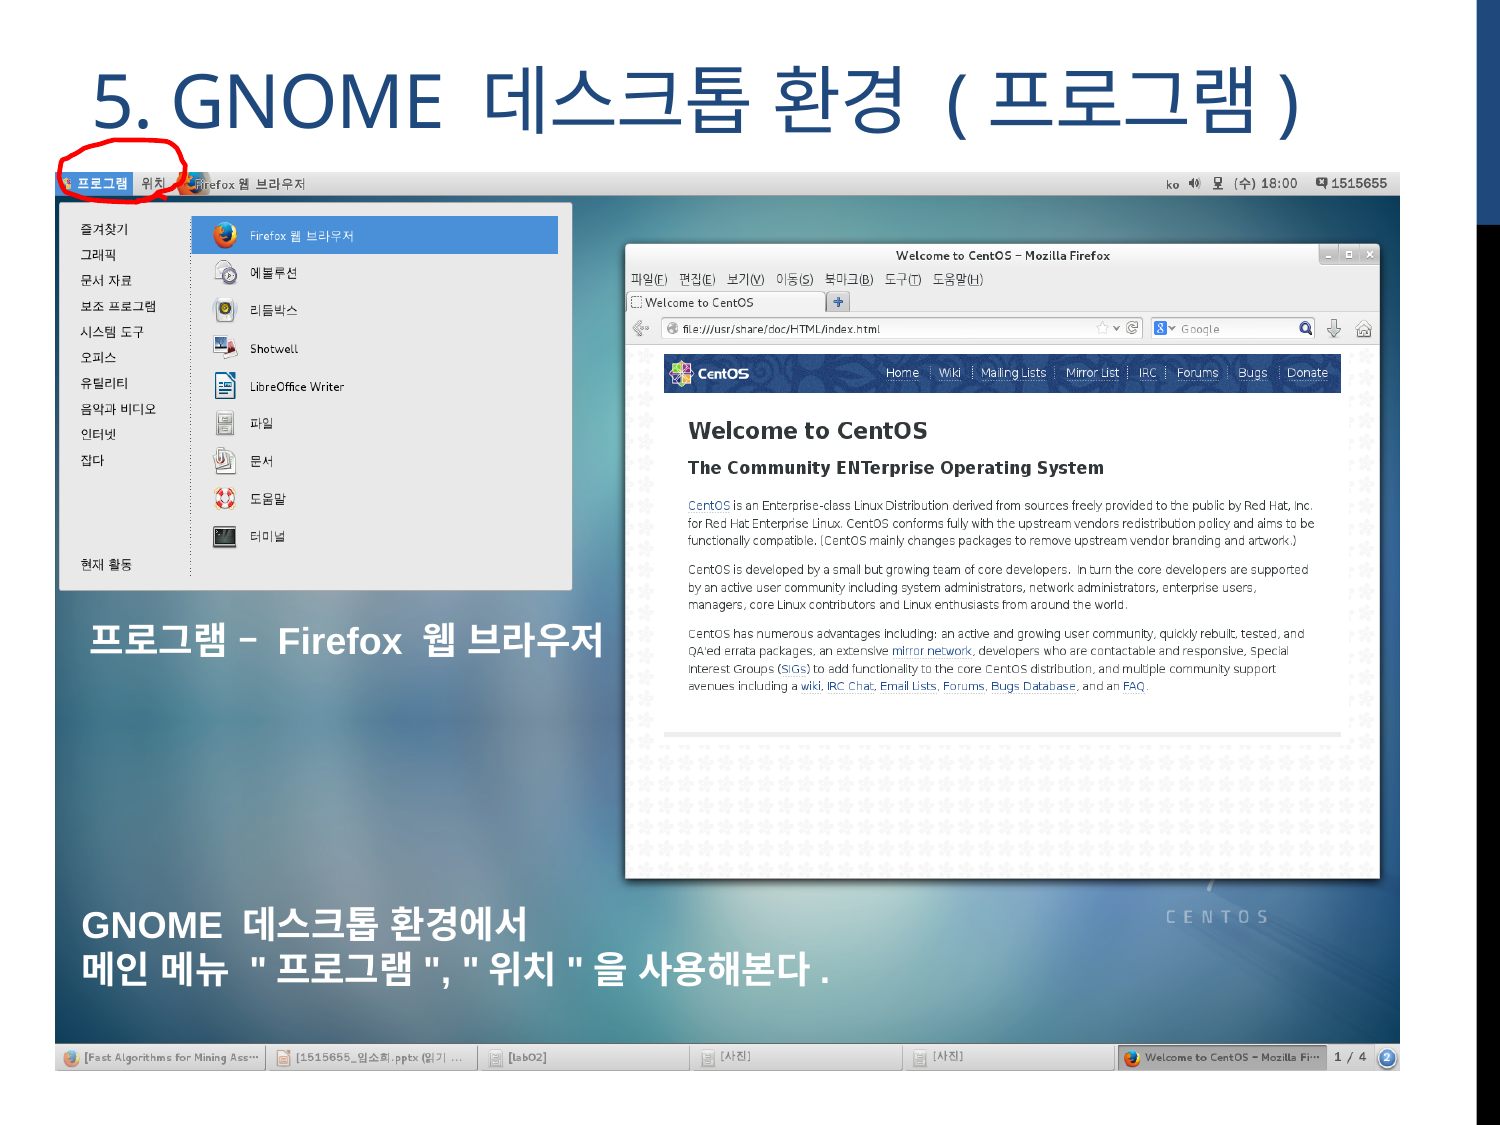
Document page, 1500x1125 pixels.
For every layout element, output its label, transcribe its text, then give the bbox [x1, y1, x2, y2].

title 5. GNOME 데스크톱 환경 (프로그램) [76, 19, 1414, 151]
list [55, 172, 1401, 1071]
text_box [57, 137, 188, 167]
